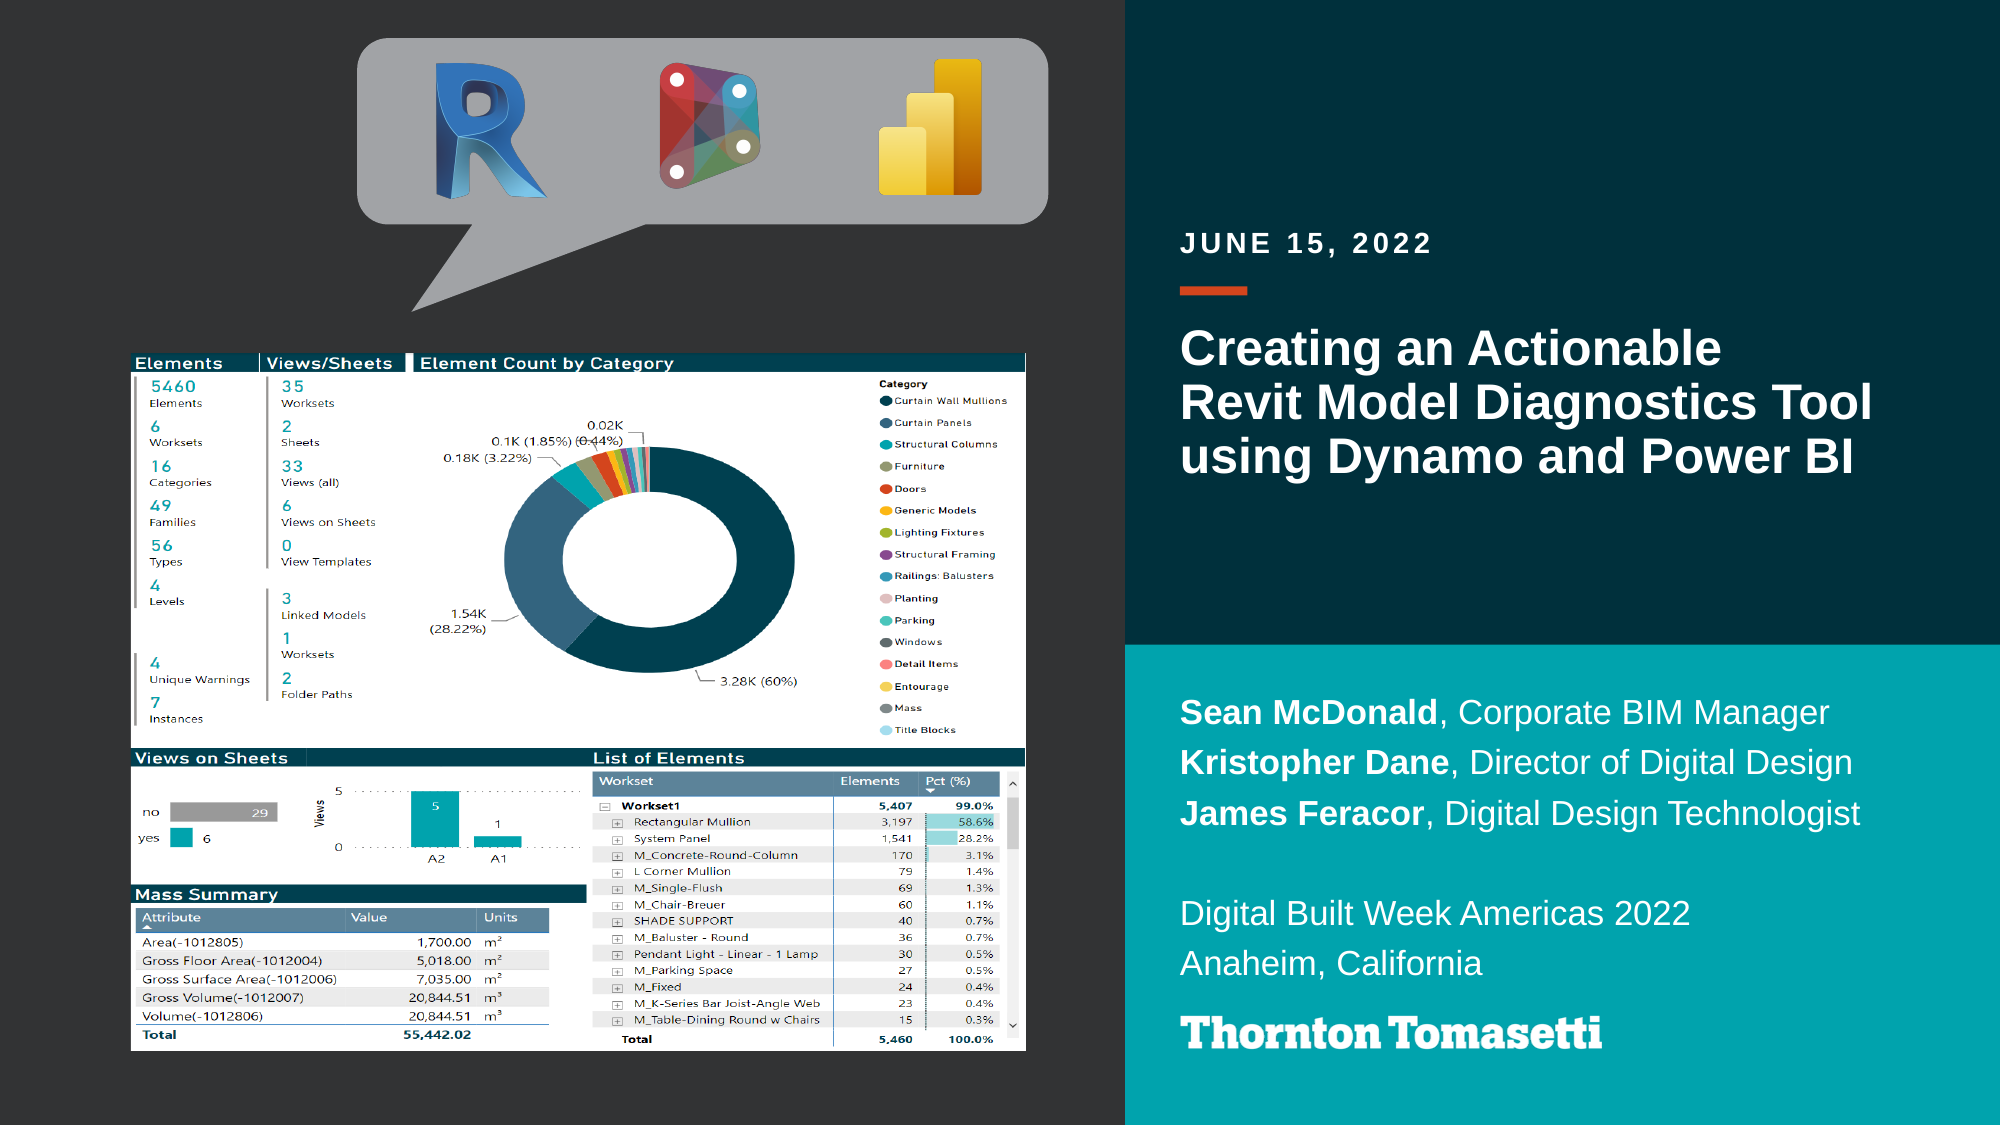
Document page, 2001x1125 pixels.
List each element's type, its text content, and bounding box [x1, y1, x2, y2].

text_box [356, 37, 1050, 315]
picture [183, 362, 192, 367]
picture [130, 767, 1026, 1051]
list Sean McDonald, Corporate BIM Manager Kristopher Dane, Director of Digital Design James Feracor, Digital Design Technologist Digital Built Week Americas 2022 Anaheim, California [1179, 681, 1943, 985]
picture [232, 892, 240, 899]
picture [285, 362, 293, 367]
picture [469, 361, 477, 368]
picture [420, 63, 556, 199]
title Creating an Actionable Revit Model Diagnostics Tool using Dynamo and Power BI [1179, 322, 1989, 506]
picture [1179, 1015, 1602, 1050]
text_box [0, 0, 1126, 1125]
picture [251, 892, 257, 899]
picture [261, 892, 267, 899]
picture [365, 362, 373, 368]
picture [641, 60, 777, 196]
picture [136, 753, 143, 763]
picture [249, 757, 257, 762]
picture [440, 361, 448, 368]
picture [261, 757, 269, 762]
list June 15, 2022 [1179, 224, 1888, 280]
picture [862, 59, 998, 195]
picture [141, 890, 149, 899]
picture [623, 362, 630, 368]
picture [130, 353, 1026, 747]
